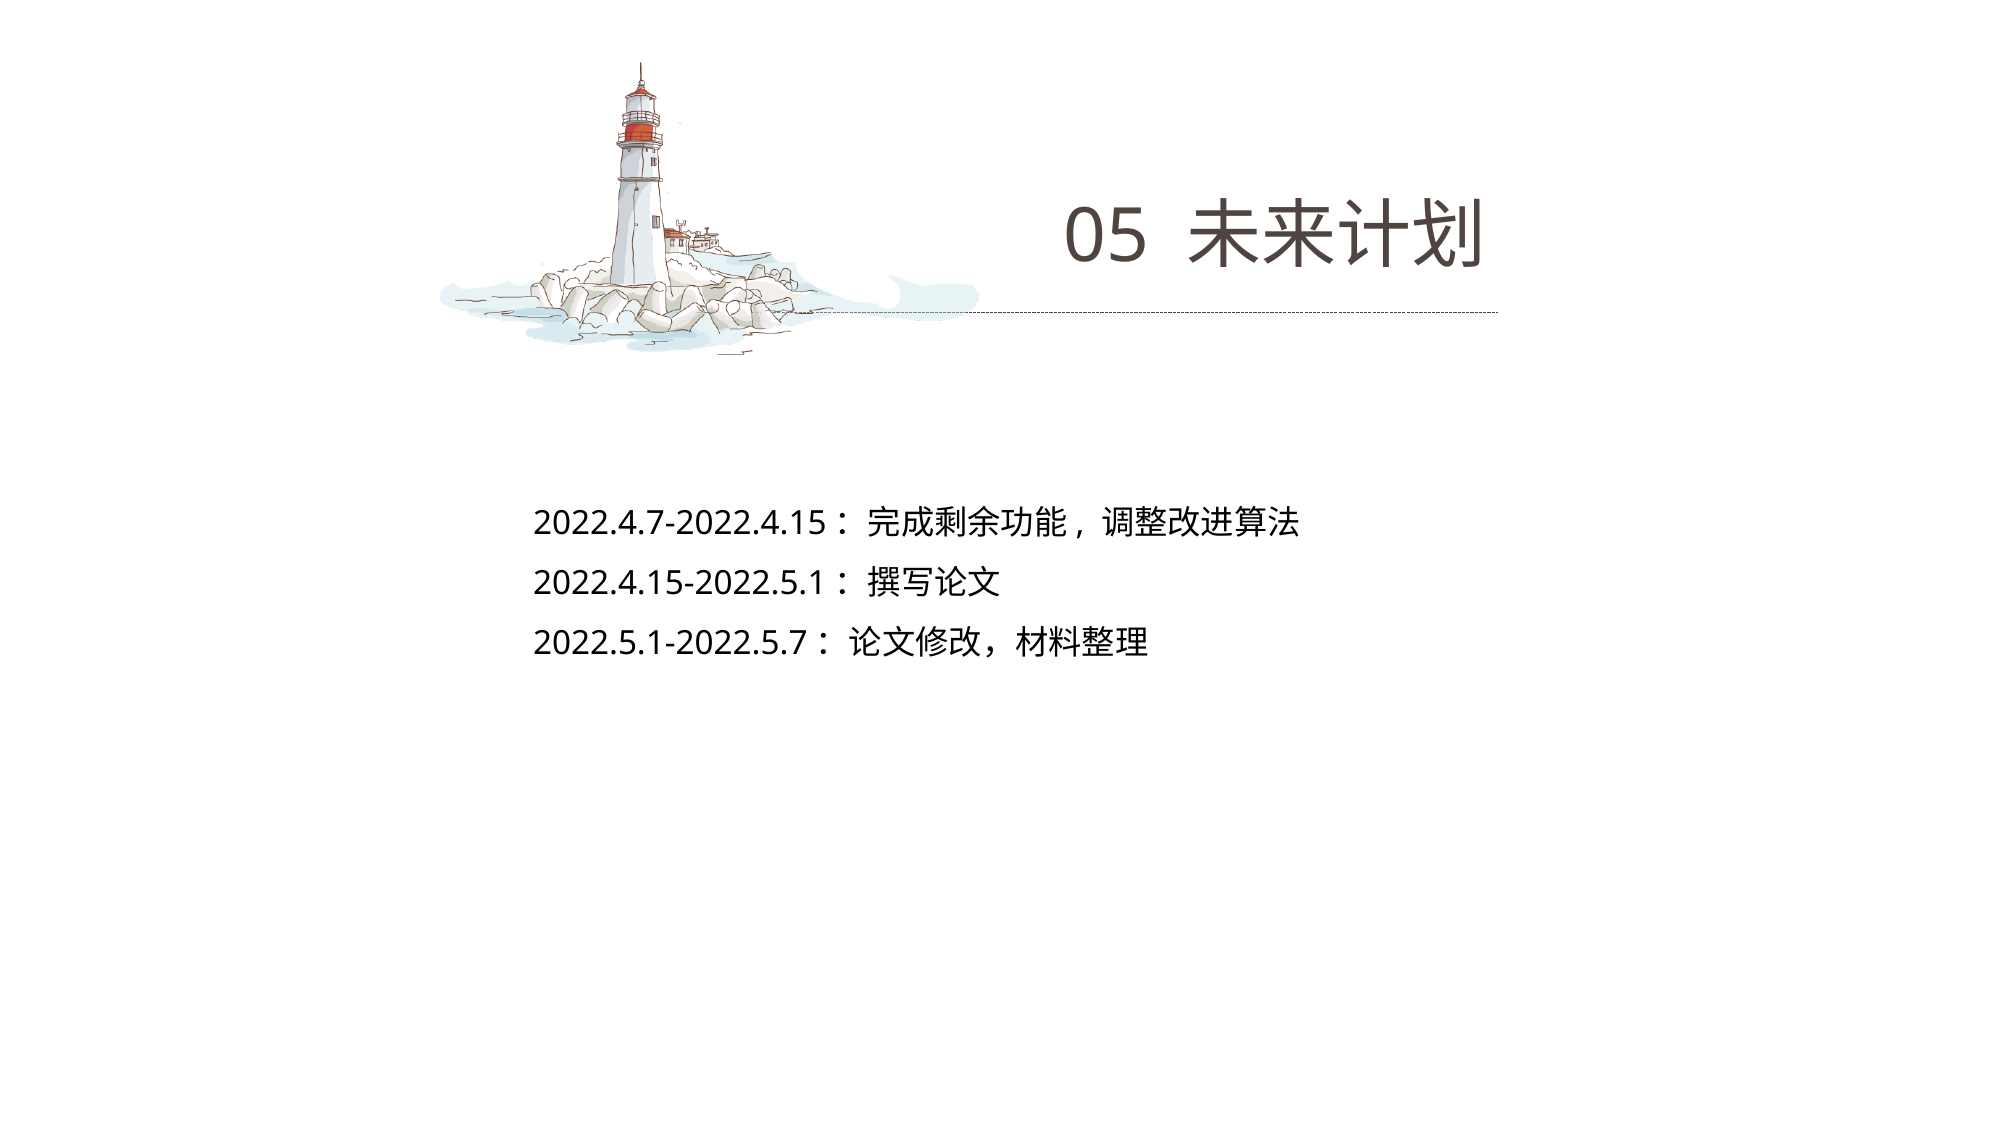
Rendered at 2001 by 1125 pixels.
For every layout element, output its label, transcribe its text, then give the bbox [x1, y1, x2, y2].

picture [437, 43, 1002, 407]
text_box 05 未来计划 [1048, 178, 1515, 284]
text_box 2022.4.7-2022.4.15：完成剩余功能, 调整改进算法 2022.4.15-2022.5.1：撰写论文 2022.5.1-2022.5.7：论文修改，材料整理 [518, 474, 1551, 669]
